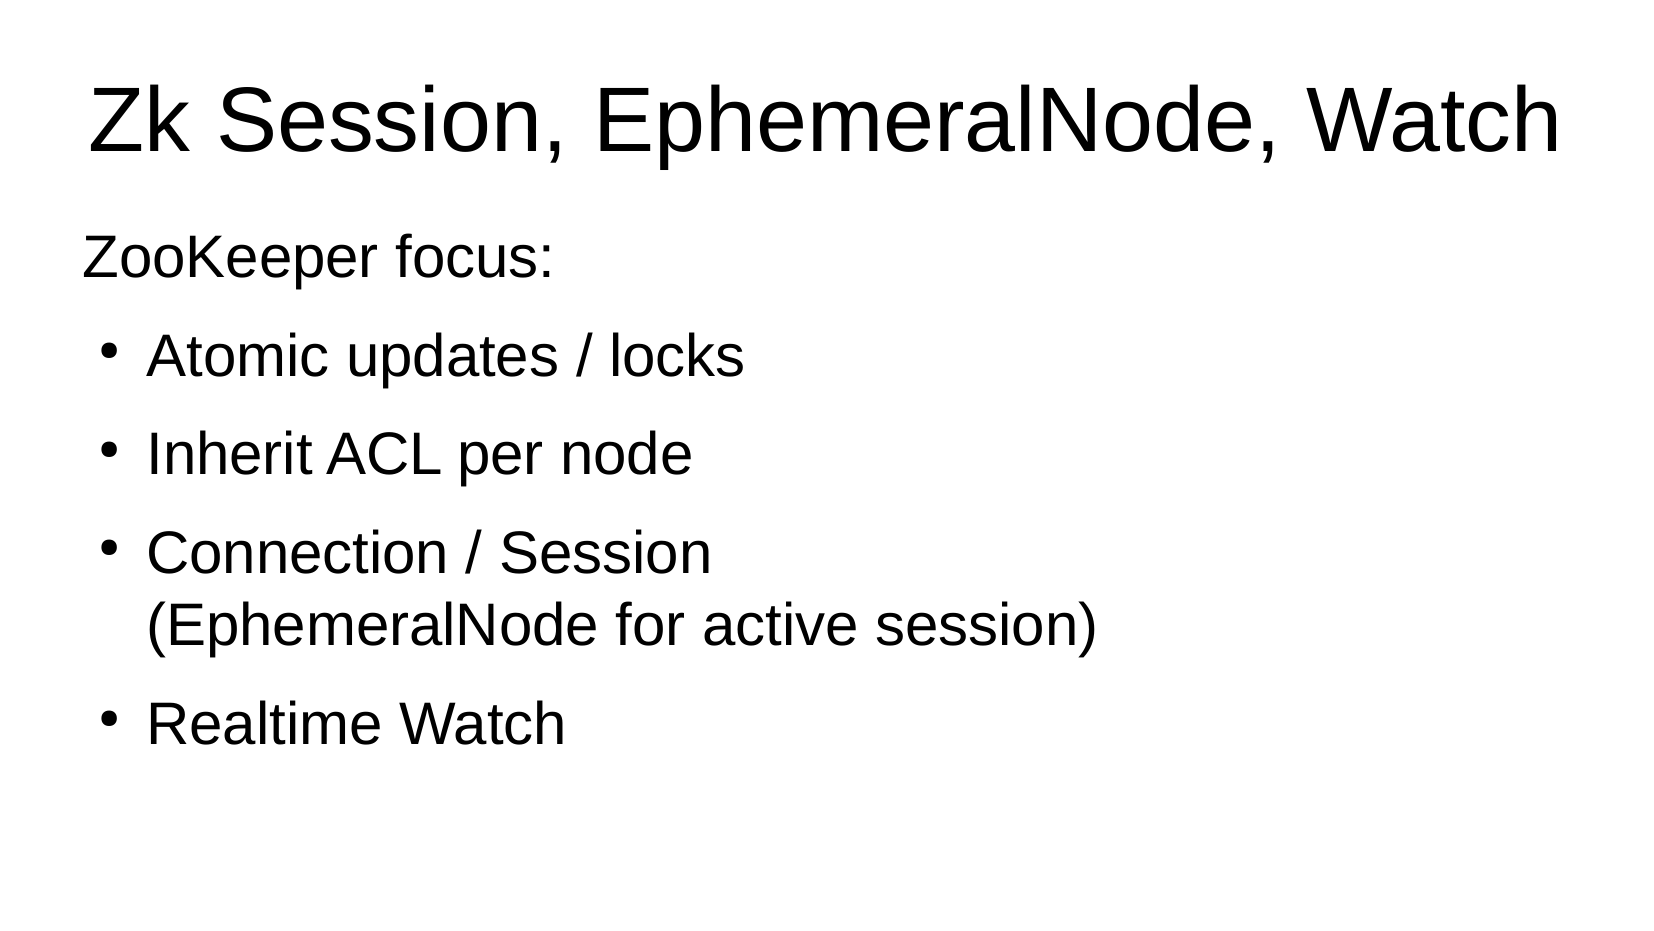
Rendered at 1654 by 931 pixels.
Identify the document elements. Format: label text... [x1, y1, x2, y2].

title Zk Session, EphemeralNode, Watch [82, 37, 1571, 193]
list ZooKeeper focus: Atomic updates / locks Inherit ACL per node Connection / Session (EphemeralNode for active session) Realtime Watch [82, 217, 1571, 757]
